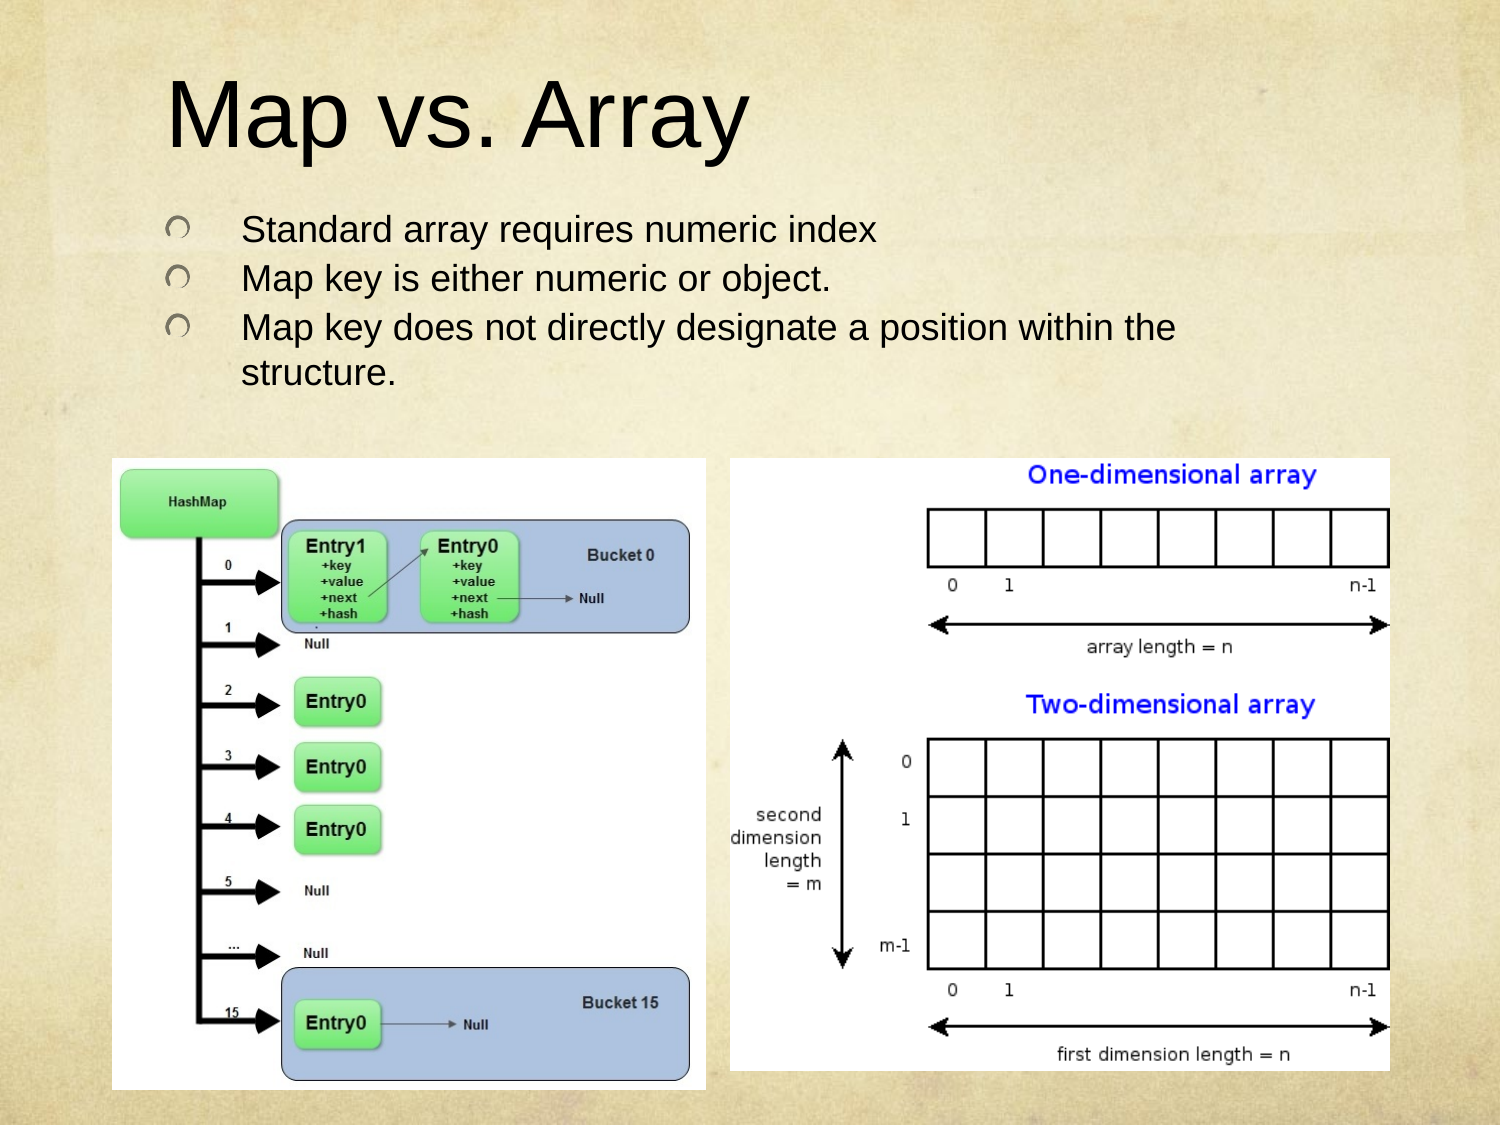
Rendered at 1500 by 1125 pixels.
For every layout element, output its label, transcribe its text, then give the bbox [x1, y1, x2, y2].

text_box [111, 457, 707, 1090]
picture [0, 0, 1500, 1125]
list Standard array requires numeric index Map key is either numeric or object. Map key does not directly designate a position within the structure. [150, 197, 1350, 461]
title Map vs. Array [150, 37, 1350, 181]
